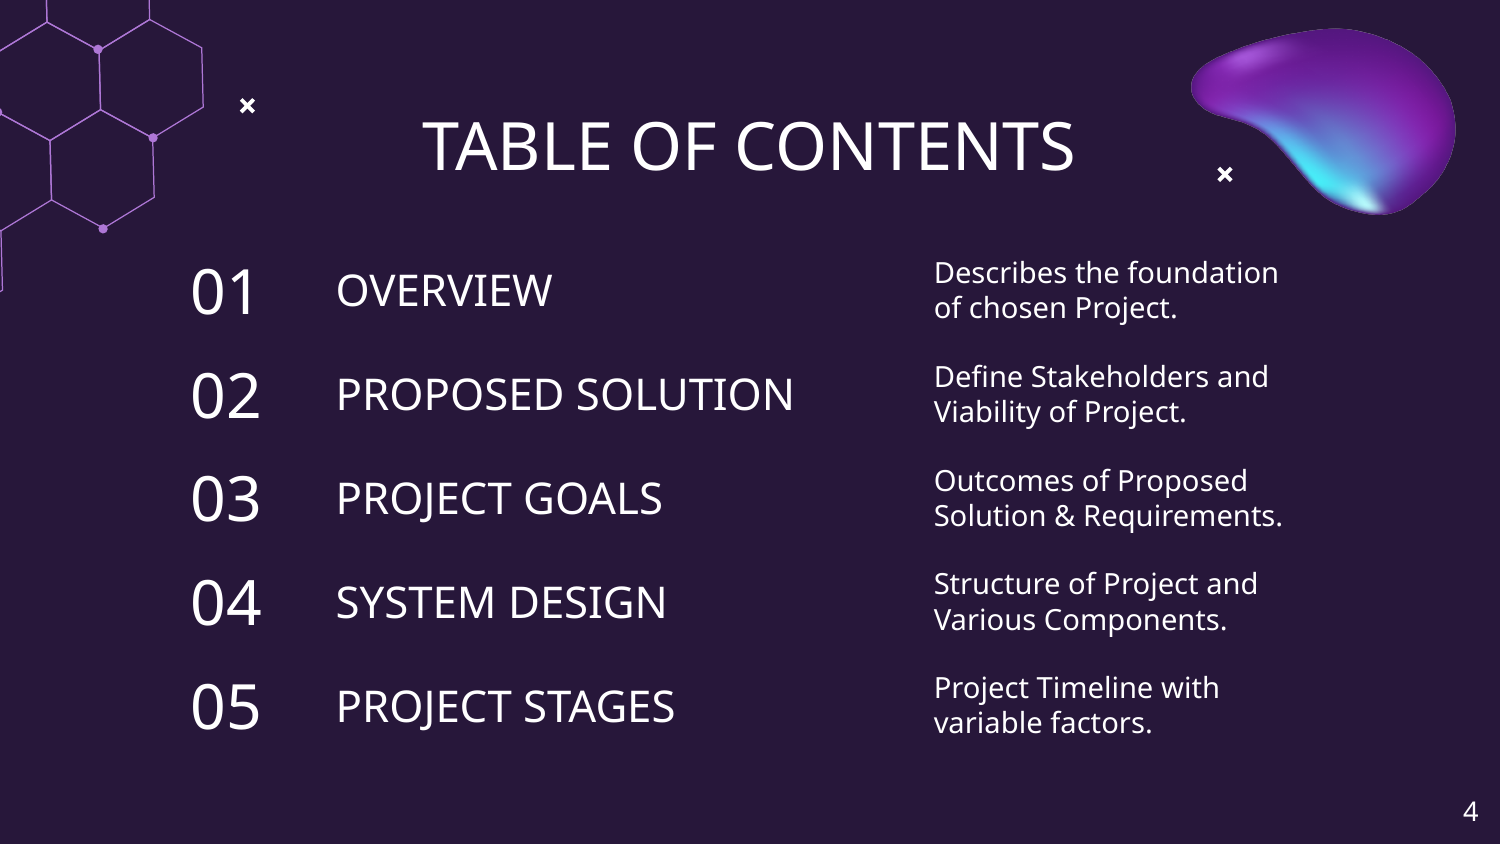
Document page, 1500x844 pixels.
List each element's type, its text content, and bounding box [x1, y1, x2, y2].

title 05 [146, 664, 307, 745]
subtitle SYSTEM DESIGN [320, 561, 878, 641]
picture [1166, 0, 1486, 243]
title TABLE OF CONTENTS [118, 88, 1185, 183]
slide_number ‹#› [1403, 779, 1494, 844]
subtitle OVERVIEW [320, 249, 878, 329]
title 03 [146, 457, 307, 537]
subtitle Project Timeline with variable factors. [918, 664, 1324, 745]
subtitle PROJECT GOALS [320, 457, 878, 537]
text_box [240, 99, 254, 113]
subtitle Outcomes of Proposed Solution & Requirements. [918, 457, 1340, 537]
title 04 [146, 561, 307, 641]
title 02 [146, 353, 307, 433]
subtitle Define Stakeholders and Viability of Project. [918, 353, 1324, 433]
subtitle Describes the foundation of chosen Project. [918, 249, 1324, 329]
subtitle PROJECT STAGES [320, 664, 878, 745]
subtitle PROPOSED SOLUTION [320, 353, 878, 433]
title 01 [146, 249, 307, 329]
subtitle Structure of Project and Various Components. [918, 561, 1324, 641]
